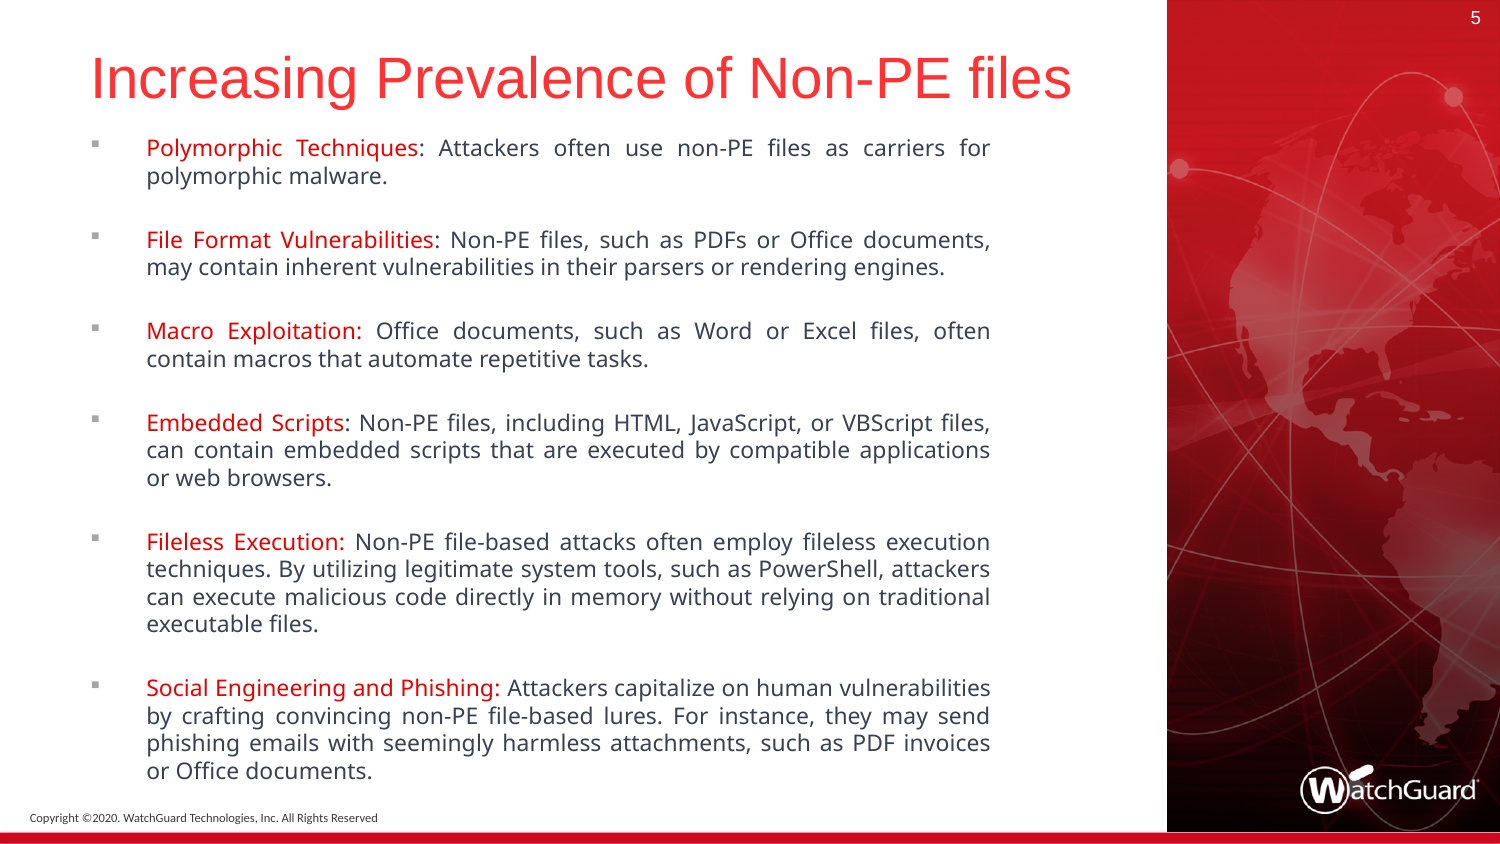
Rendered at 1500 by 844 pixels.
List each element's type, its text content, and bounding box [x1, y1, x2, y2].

slide_number 5 [1398, 0, 1497, 40]
title Increasing Prevalence of Non-PE files [75, 33, 1215, 117]
list Polymorphic Techniques: Attackers often use non-PE files as carriers for polymorphic malware. File Format Vulnerabilities: Non-PE files, such as PDFs or Office documents, may contain inherent vulnerabilities in their parsers or rendering engines. Macro Exploitation: Office documents, such as Word or Excel files, often contain macros that automate repetitive tasks. Embedded Scripts: Non-PE files, including HTML, JavaScript, or VBScript files, can contain embedded scripts that are executed by compatible applications or web browsers. Fileless Execution: Non-PE file-based attacks often employ fileless execution techniques. By utilizing legitimate system tools, such as PowerShell, attackers can execute malicious code directly in memory without relying on traditional executable files. Social Engineering and Phishing: Attackers capitalize on human vulnerabilities by crafting convincing non-PE file-based lures. For instance, they may send phishing emails with seemingly harmless attachments, such as PDF invoices or Office documents. [75, 126, 1007, 754]
picture [1167, 0, 1500, 832]
